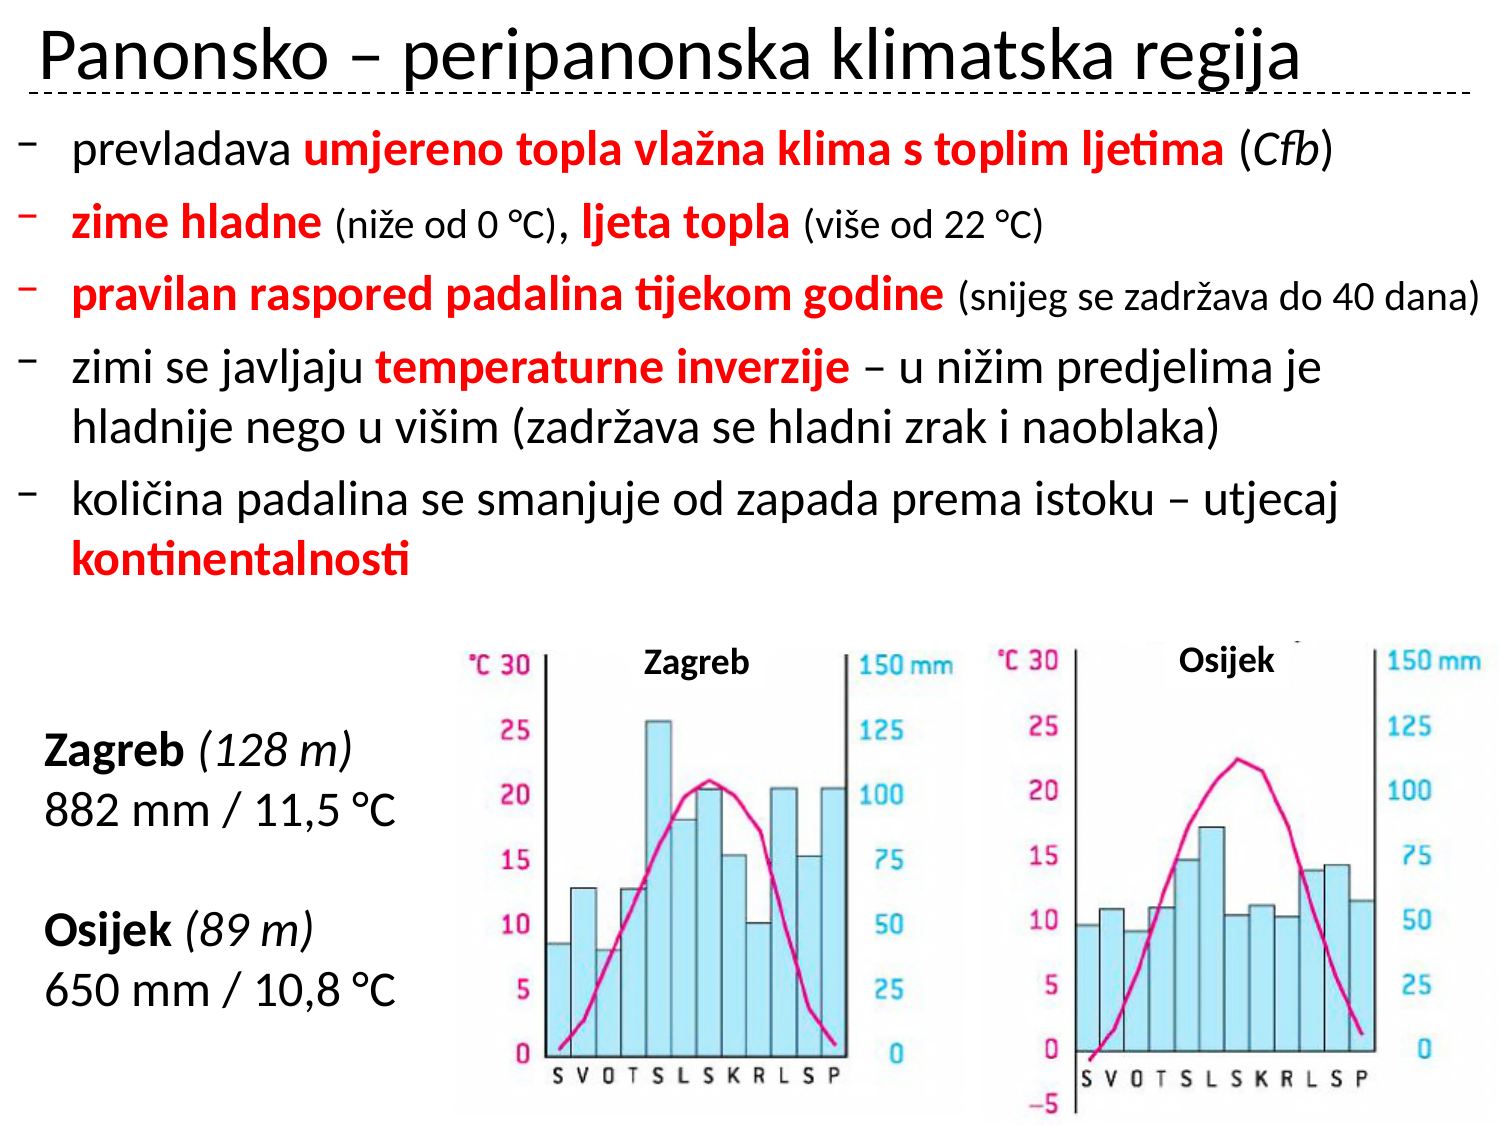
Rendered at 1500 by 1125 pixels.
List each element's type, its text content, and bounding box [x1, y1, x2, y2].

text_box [980, 627, 1500, 1125]
list prevladava umjereno topla vlažna klima s toplim ljetima (Cfb) zime hladne (niže od 0 °C), ljeta topla (više od 22 °C) pravilan raspored padalina tijekom godine (snijeg se zadržava do 40 dana) zimi se javljaju temperaturne inverzije – u nižim predjelima je hladnije nego u višim (zadržava se hladni zrak i naoblaka) količina padalina se smanjuje od zapada prema istoku – utjecaj kontinentalnosti [0, 108, 1500, 1125]
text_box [454, 629, 965, 1116]
text_box Zagreb (128 m) 882 mm / 11,5 °C Osijek (89 m) 650 mm / 10,8 °C [29, 709, 434, 1025]
title Panonsko – peripanonska klimatska regija [23, 0, 1477, 102]
